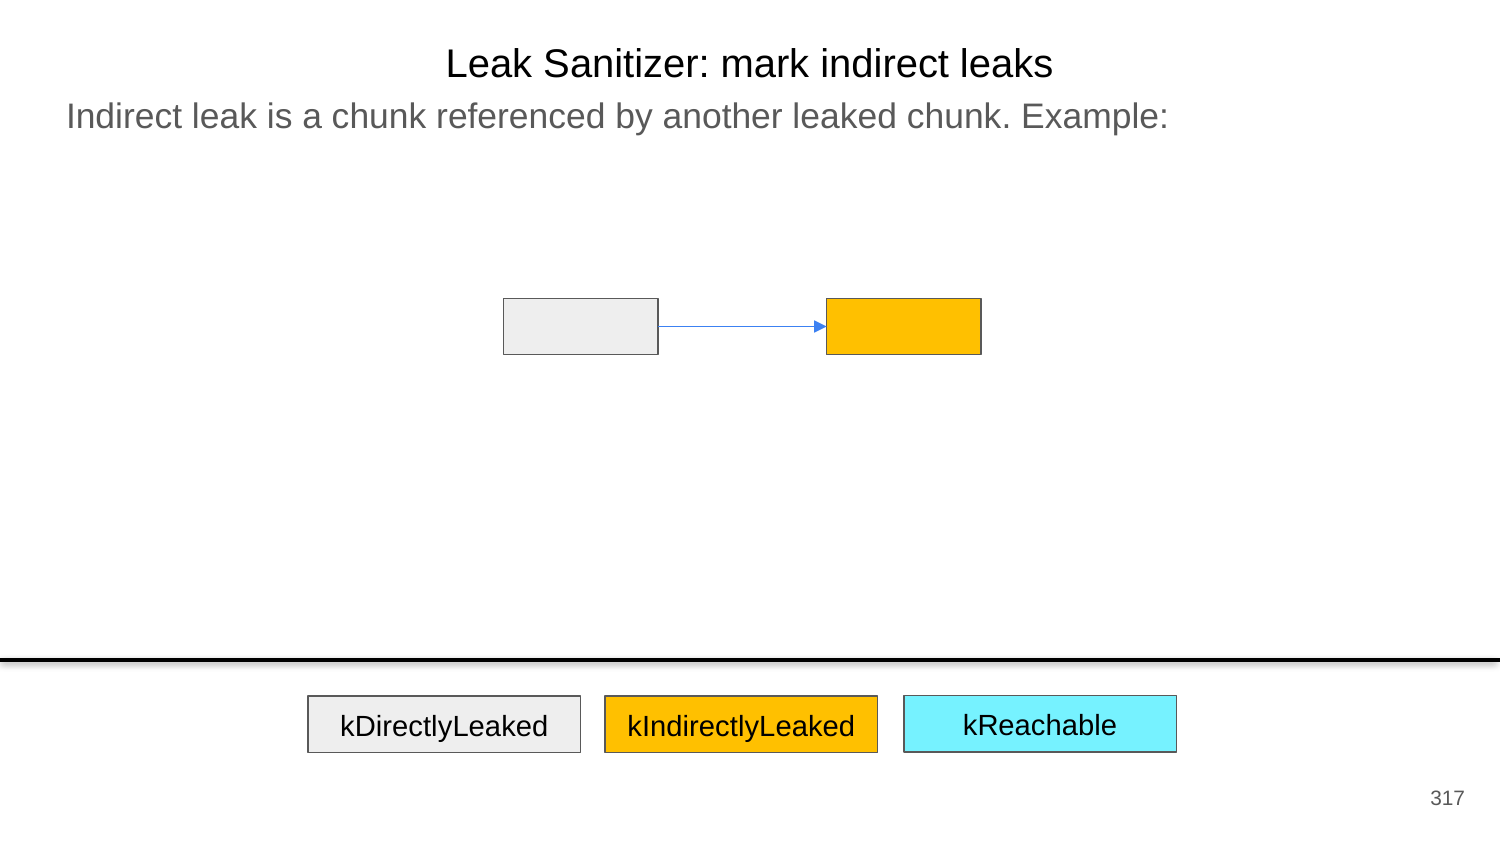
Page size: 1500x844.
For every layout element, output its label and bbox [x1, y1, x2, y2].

slide_number [1389, 764, 1480, 830]
text_box [51, 22, 1480, 658]
text_box [51, 662, 1480, 812]
